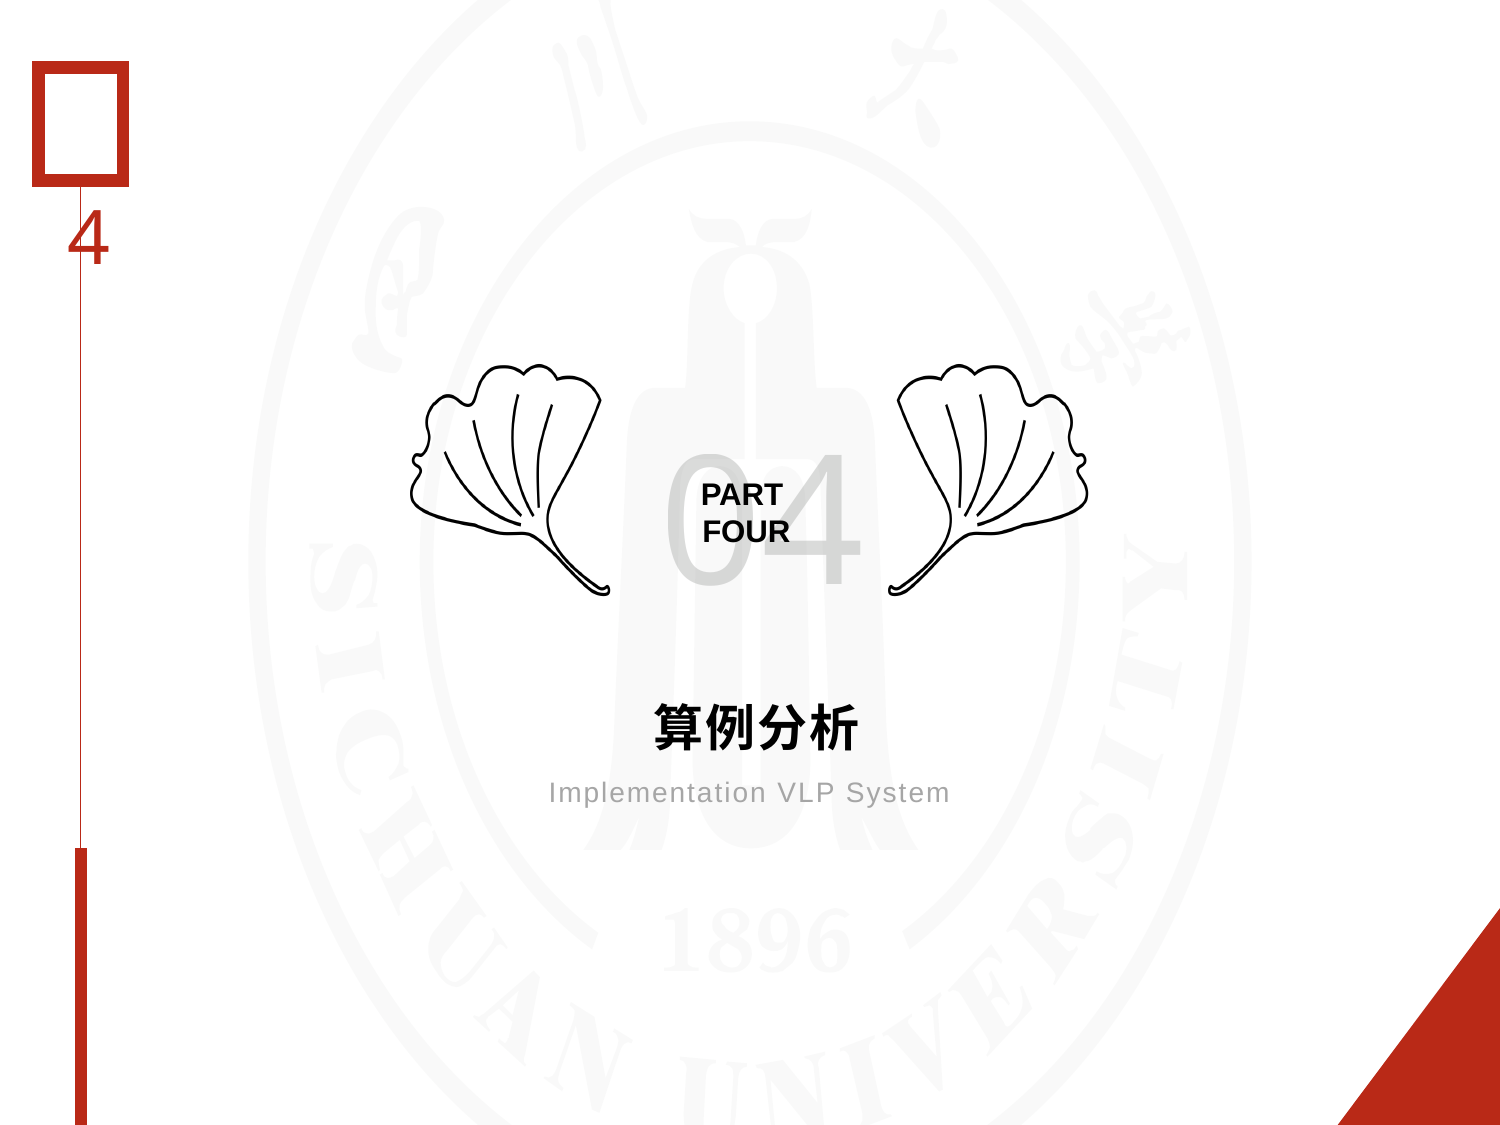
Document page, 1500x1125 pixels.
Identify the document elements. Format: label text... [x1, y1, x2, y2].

text_box 04 [644, 397, 894, 628]
text_box PART FOUR [660, 466, 832, 557]
picture [404, 334, 616, 616]
picture [882, 334, 1094, 616]
list Implementation VLP System [339, 716, 1175, 869]
text_box 4 [52, 182, 127, 288]
title 算例分析 [339, 644, 1175, 716]
